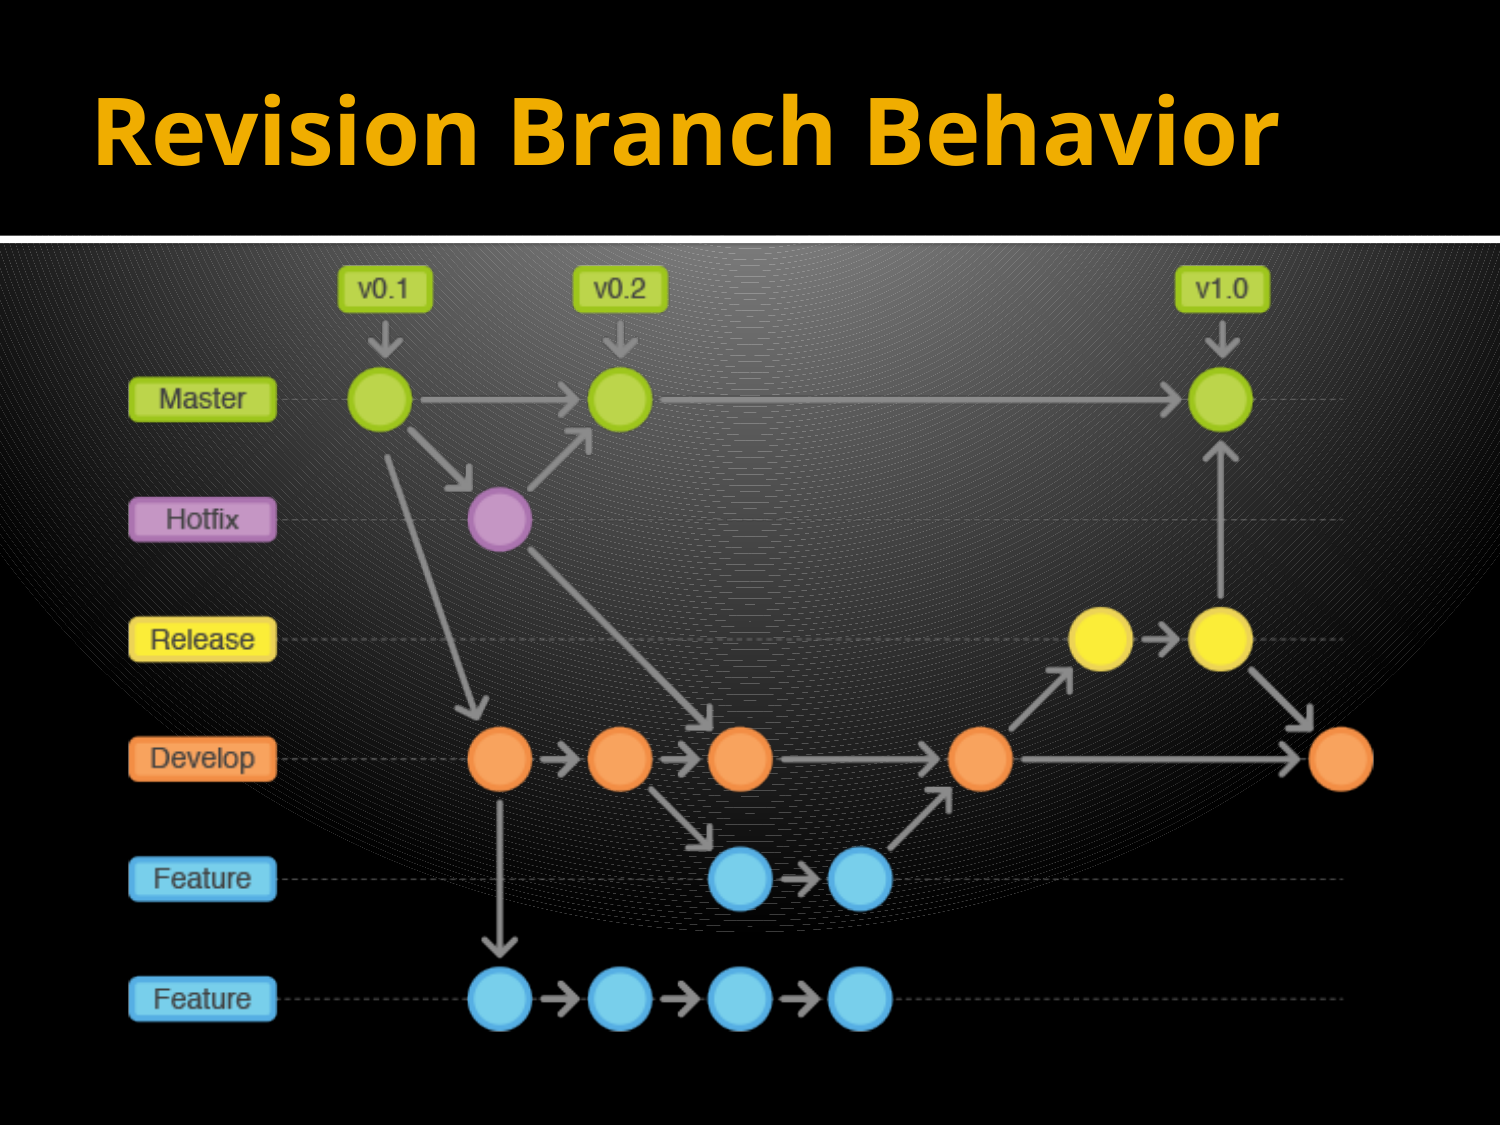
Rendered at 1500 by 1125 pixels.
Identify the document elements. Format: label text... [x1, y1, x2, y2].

title Revision Branch Behavior [75, 25, 1425, 231]
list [124, 262, 1378, 1038]
